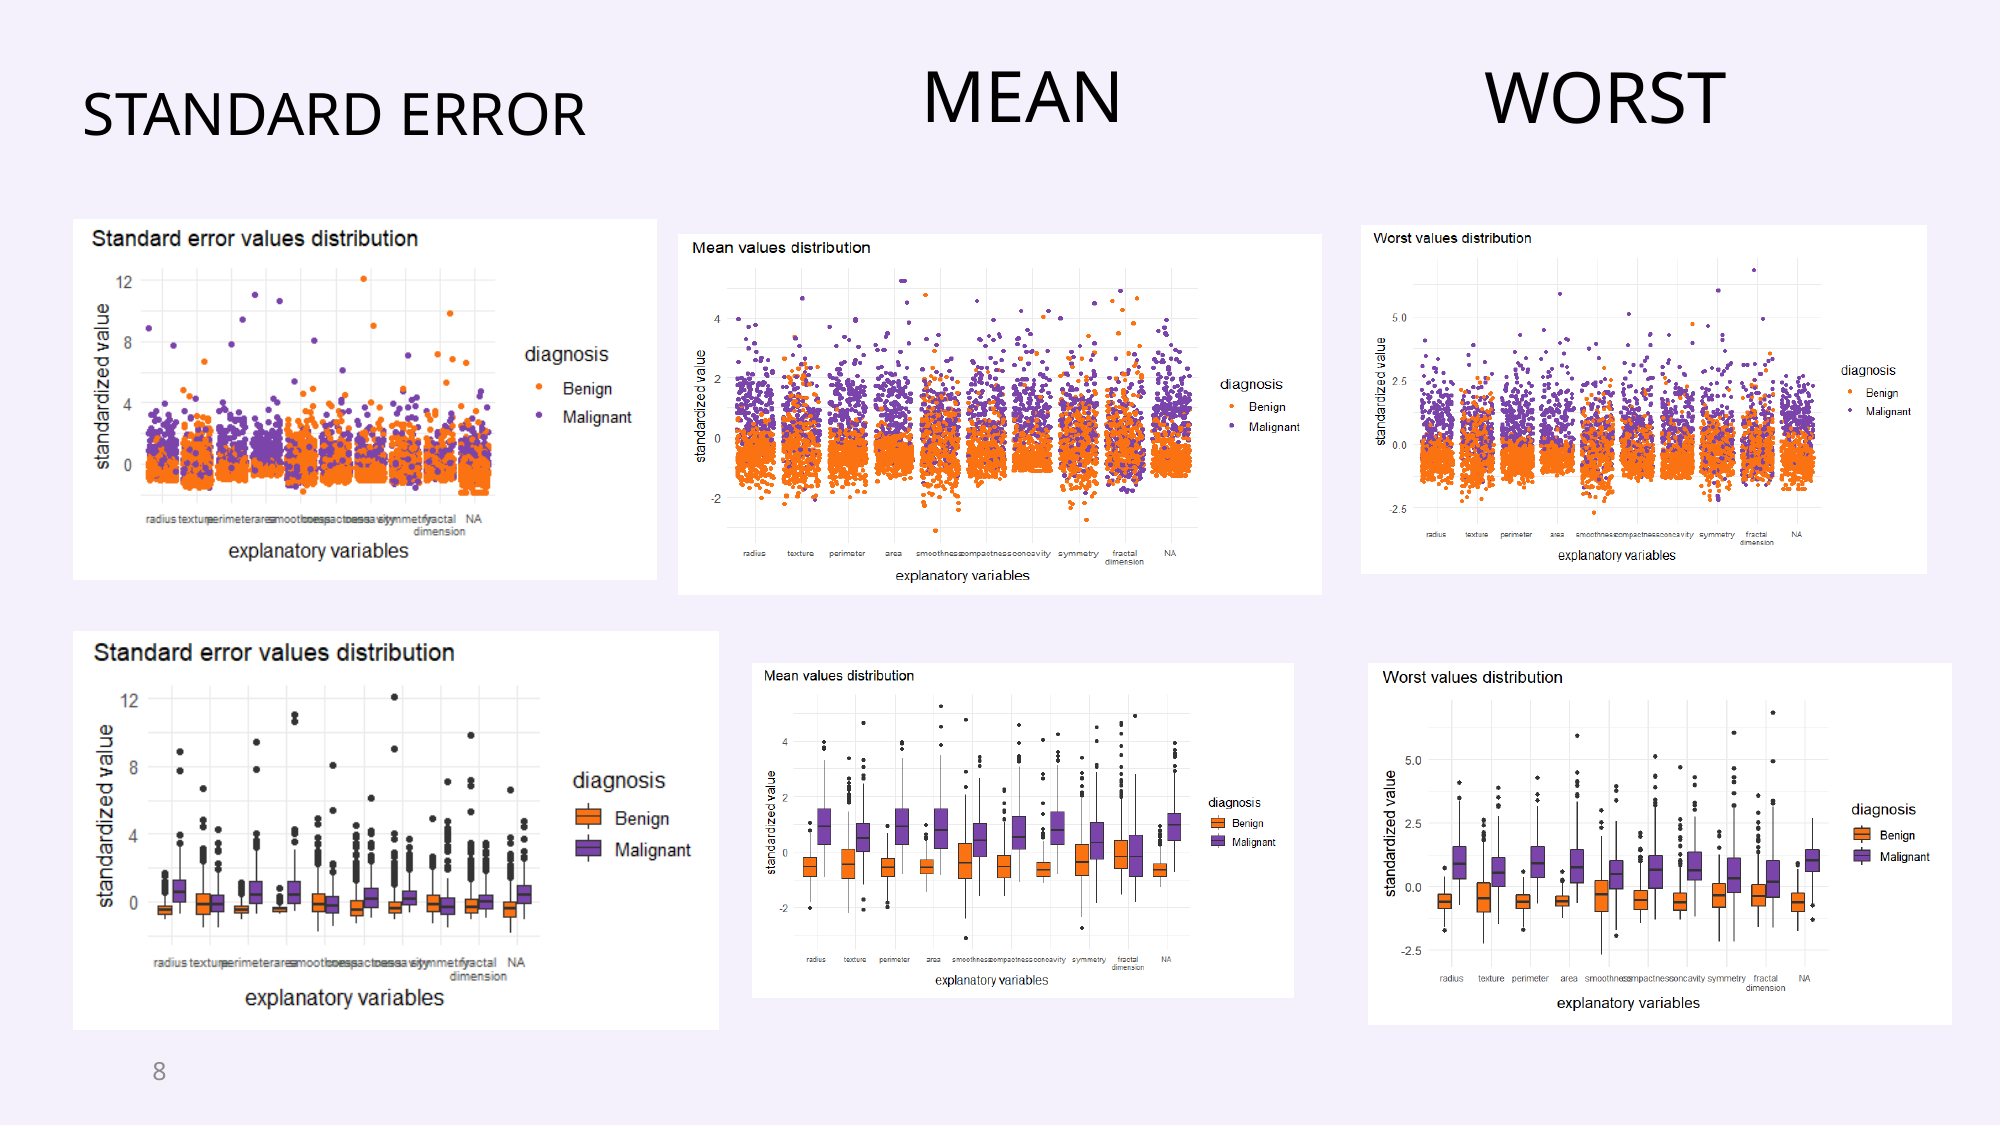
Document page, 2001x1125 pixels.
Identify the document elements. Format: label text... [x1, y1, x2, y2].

picture [678, 233, 1322, 595]
picture [72, 631, 719, 1030]
picture [72, 219, 658, 580]
title WORST [1432, 32, 1779, 170]
slide_number 8 [137, 1042, 588, 1103]
picture [1361, 224, 1928, 575]
picture [1368, 663, 1952, 1025]
picture [751, 663, 1294, 999]
text_box STANDARD ERROR [65, 48, 606, 186]
text_box MEAN [850, 30, 1196, 168]
